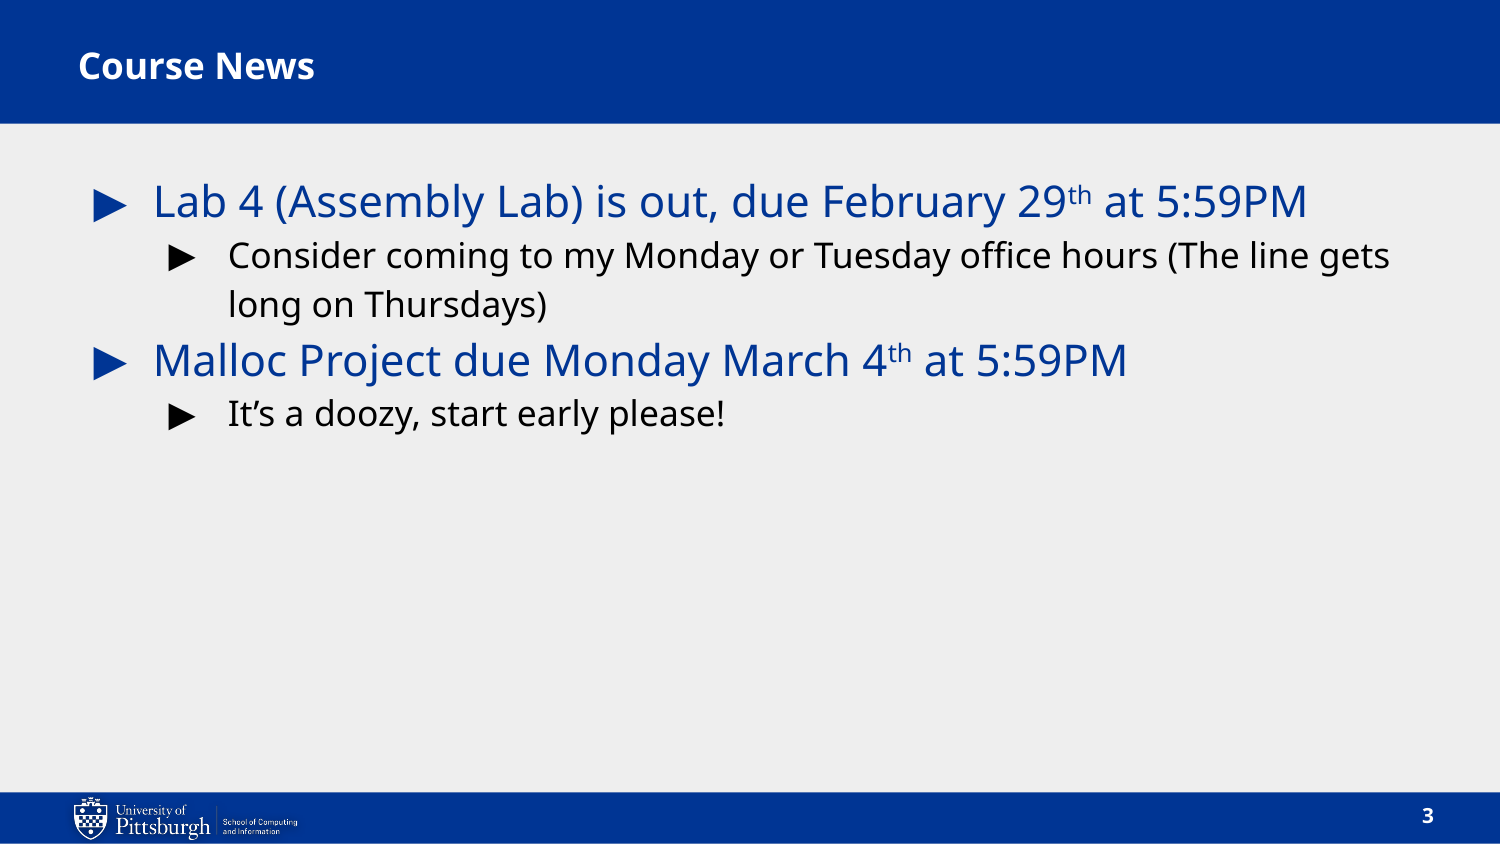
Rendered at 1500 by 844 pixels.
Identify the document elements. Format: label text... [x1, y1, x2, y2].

slide_number 3 [1358, 791, 1449, 843]
picture [74, 797, 310, 840]
list Lab 4 (Assembly Lab) is out, due February 29th at 5:59PM Consider coming to my Monday or Tuesday office hours (The line gets long on Thursdays) Malloc Project due Monday March 4th at 5:59PM It’s a doozy, start early please! [62, 151, 1438, 771]
title Course News [62, 26, 1449, 102]
